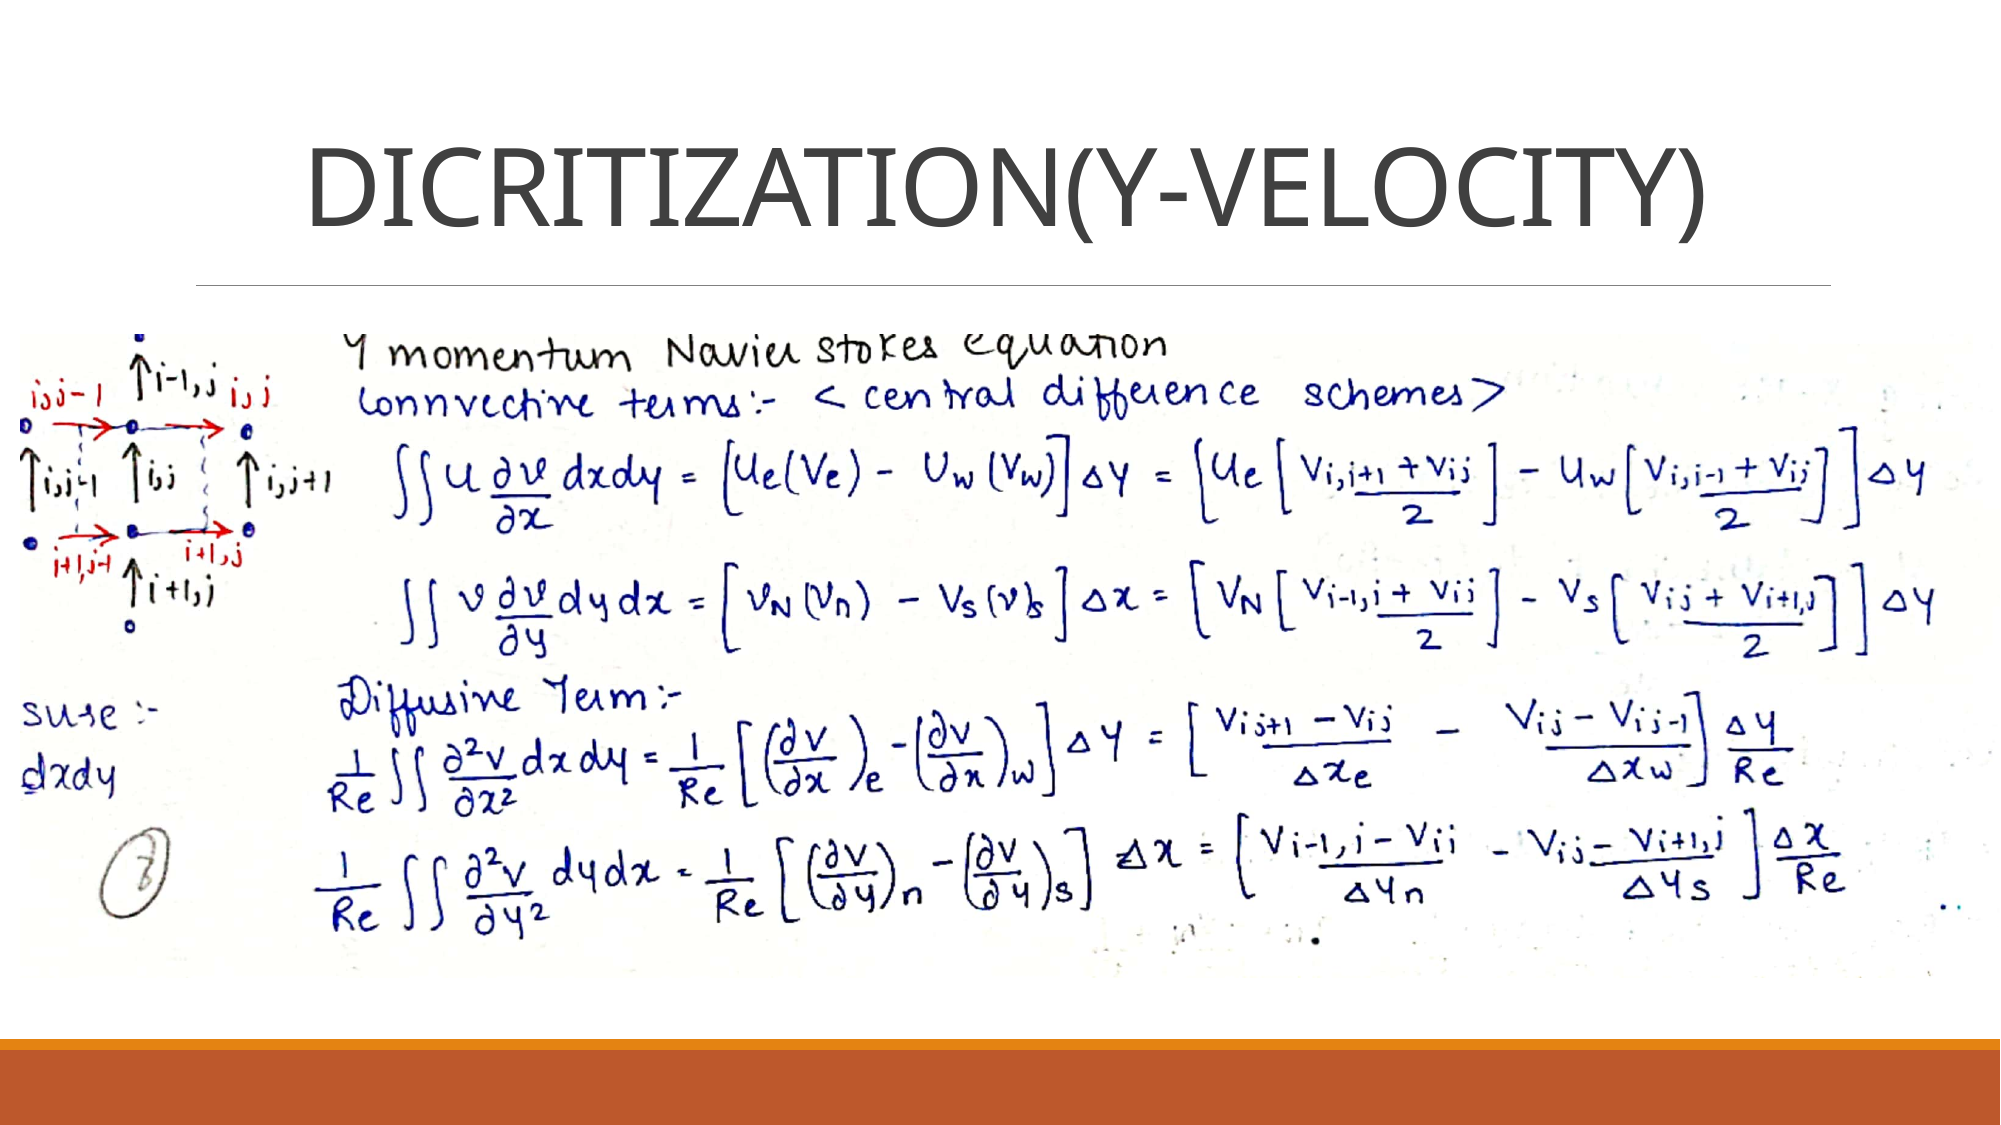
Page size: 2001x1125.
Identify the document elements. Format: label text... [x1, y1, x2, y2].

title DICRITIZATION(Y-VELOCITY) [180, 47, 1830, 257]
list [19, 334, 2000, 979]
